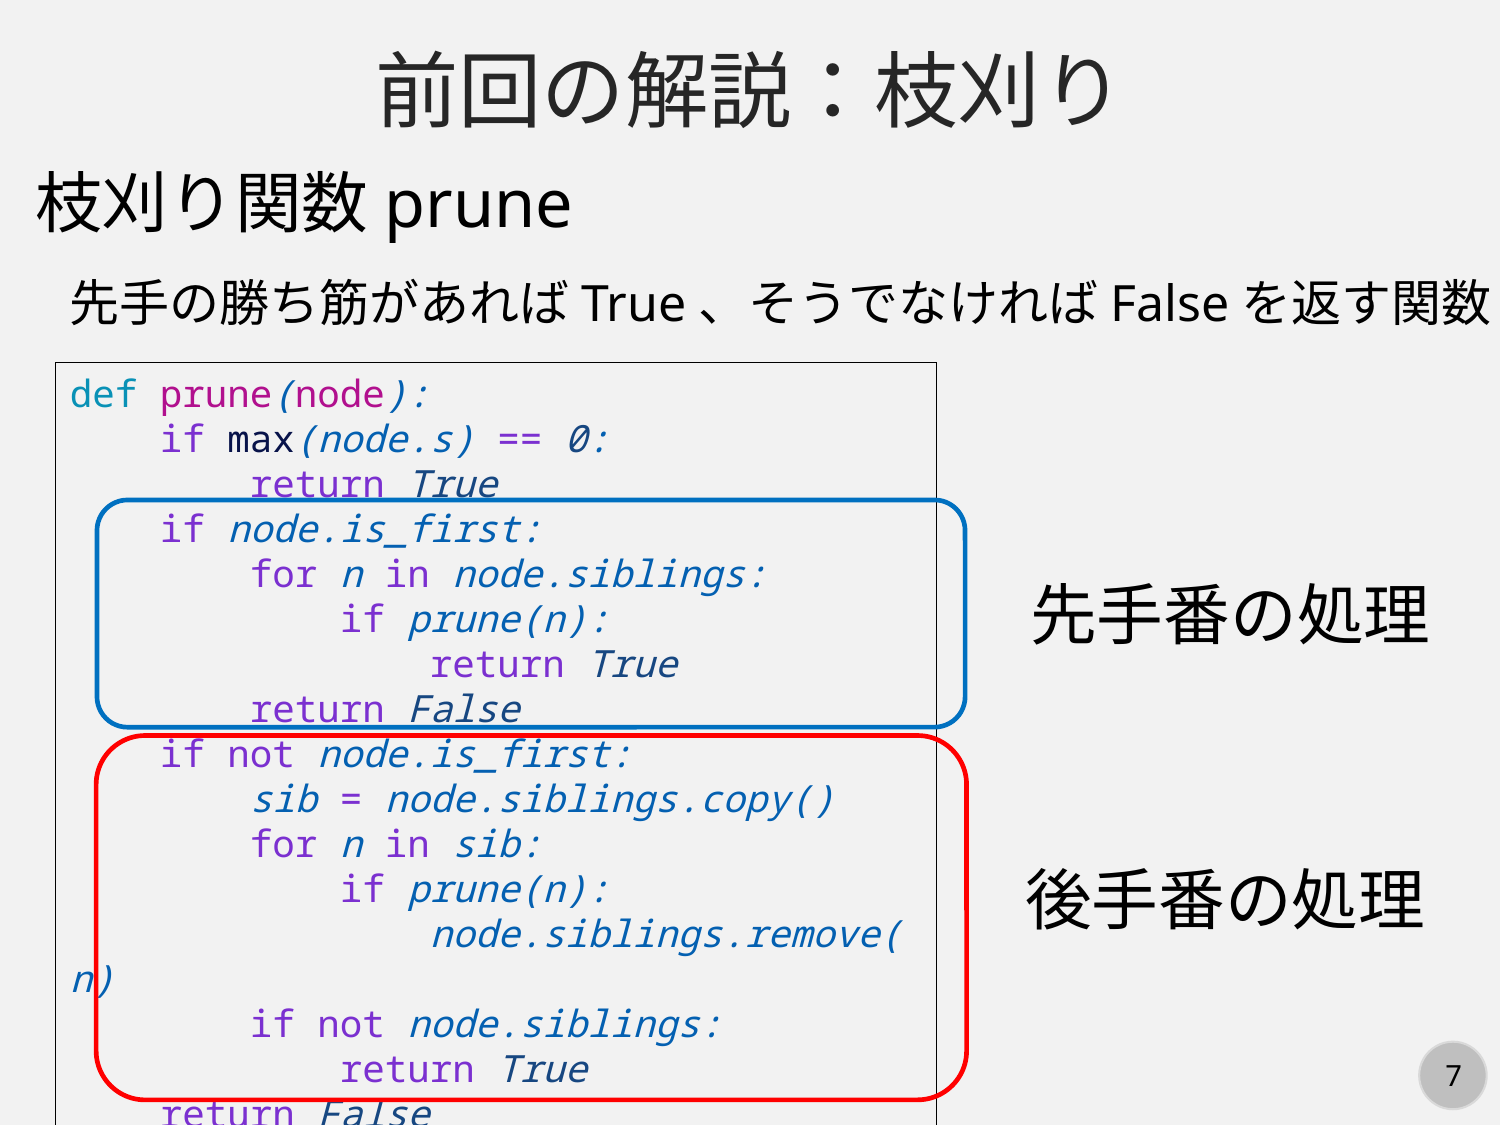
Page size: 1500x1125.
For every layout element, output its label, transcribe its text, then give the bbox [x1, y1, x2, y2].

text_box 枝刈り関数prune [20, 152, 589, 248]
text_box [95, 734, 968, 1101]
text_box 先手の勝ち筋があればTrue、そうでなければFalseを返す関数 [54, 263, 1500, 339]
list 前回の解説：枝刈り [0, 31, 1500, 155]
text_box [95, 498, 967, 729]
text_box def prune(node): if max(node.s) == 0: return True if node.is_first: for n in node.siblings: if prune(n): return True return False if not node.is_first: sib = node.siblings.copy() for n in sib: if prune(n): node.siblings.remove(n) if not node.siblings: return True return False [55, 362, 937, 1125]
text_box 後手番の処理 [1010, 850, 1441, 946]
text_box 先手番の処理 [1015, 565, 1446, 660]
